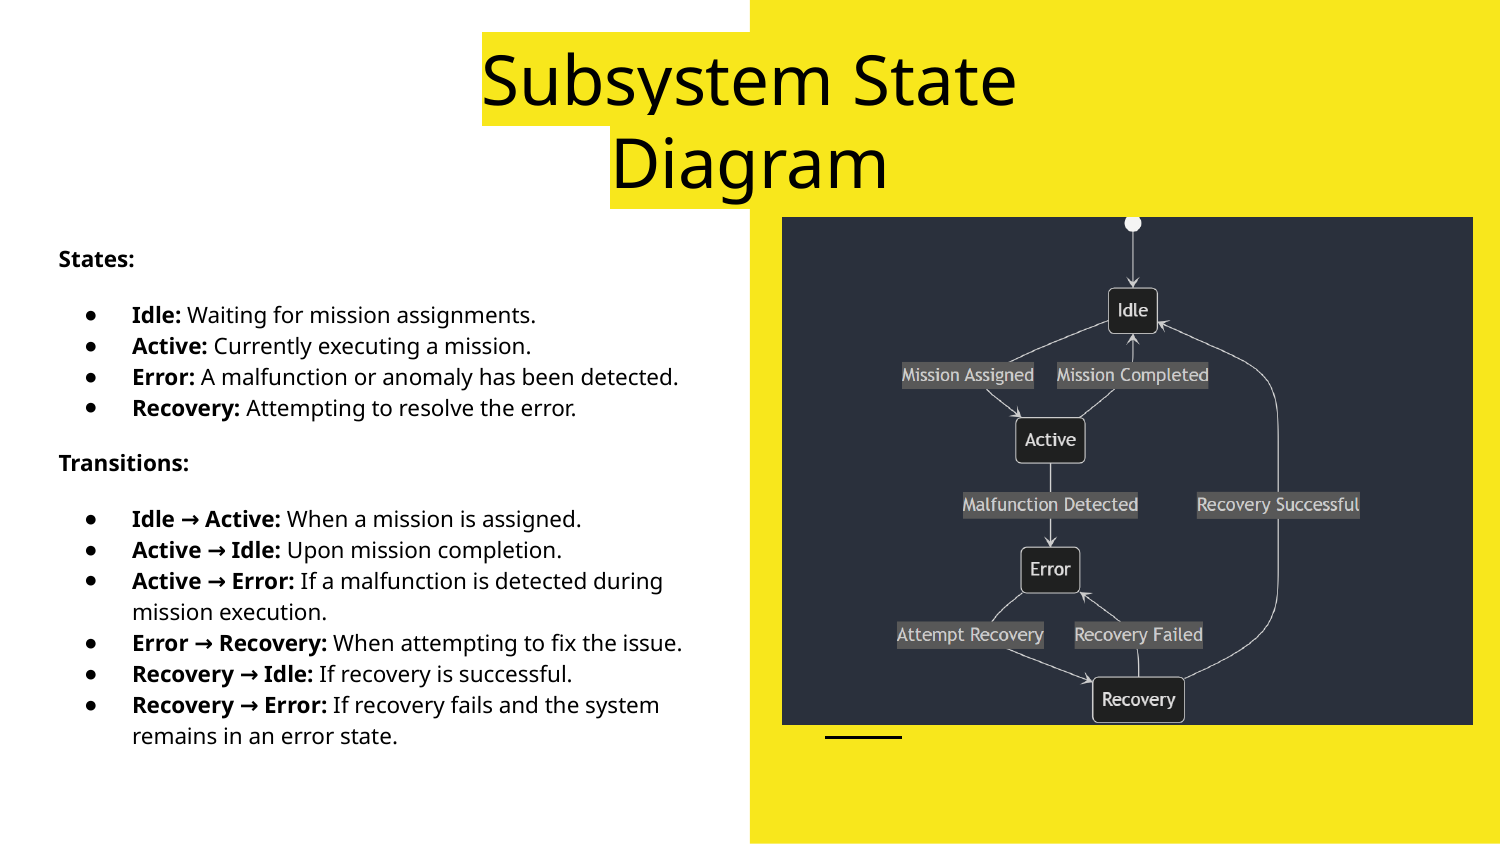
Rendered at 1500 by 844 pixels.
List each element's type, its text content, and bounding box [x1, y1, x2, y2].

title Subsystem State Diagram [418, 20, 1082, 218]
picture [782, 217, 1473, 726]
subtitle States: Idle: Waiting for mission assignments. Active: Currently executing a mission. Error: A malfunction or anomaly has been detected. Recovery: Attempting to resolve the error. Transitions: Idle → Active: When a mission is assigned. Active → Idle: Upon mission completion. Active → Error: If a malfunction is detected during mission execution. Error → Recovery: When attempting to fix the issue. Recovery → Idle: If recovery is successful. Recovery → Error: If recovery fails and the system remains in an error state. [43, 230, 708, 786]
